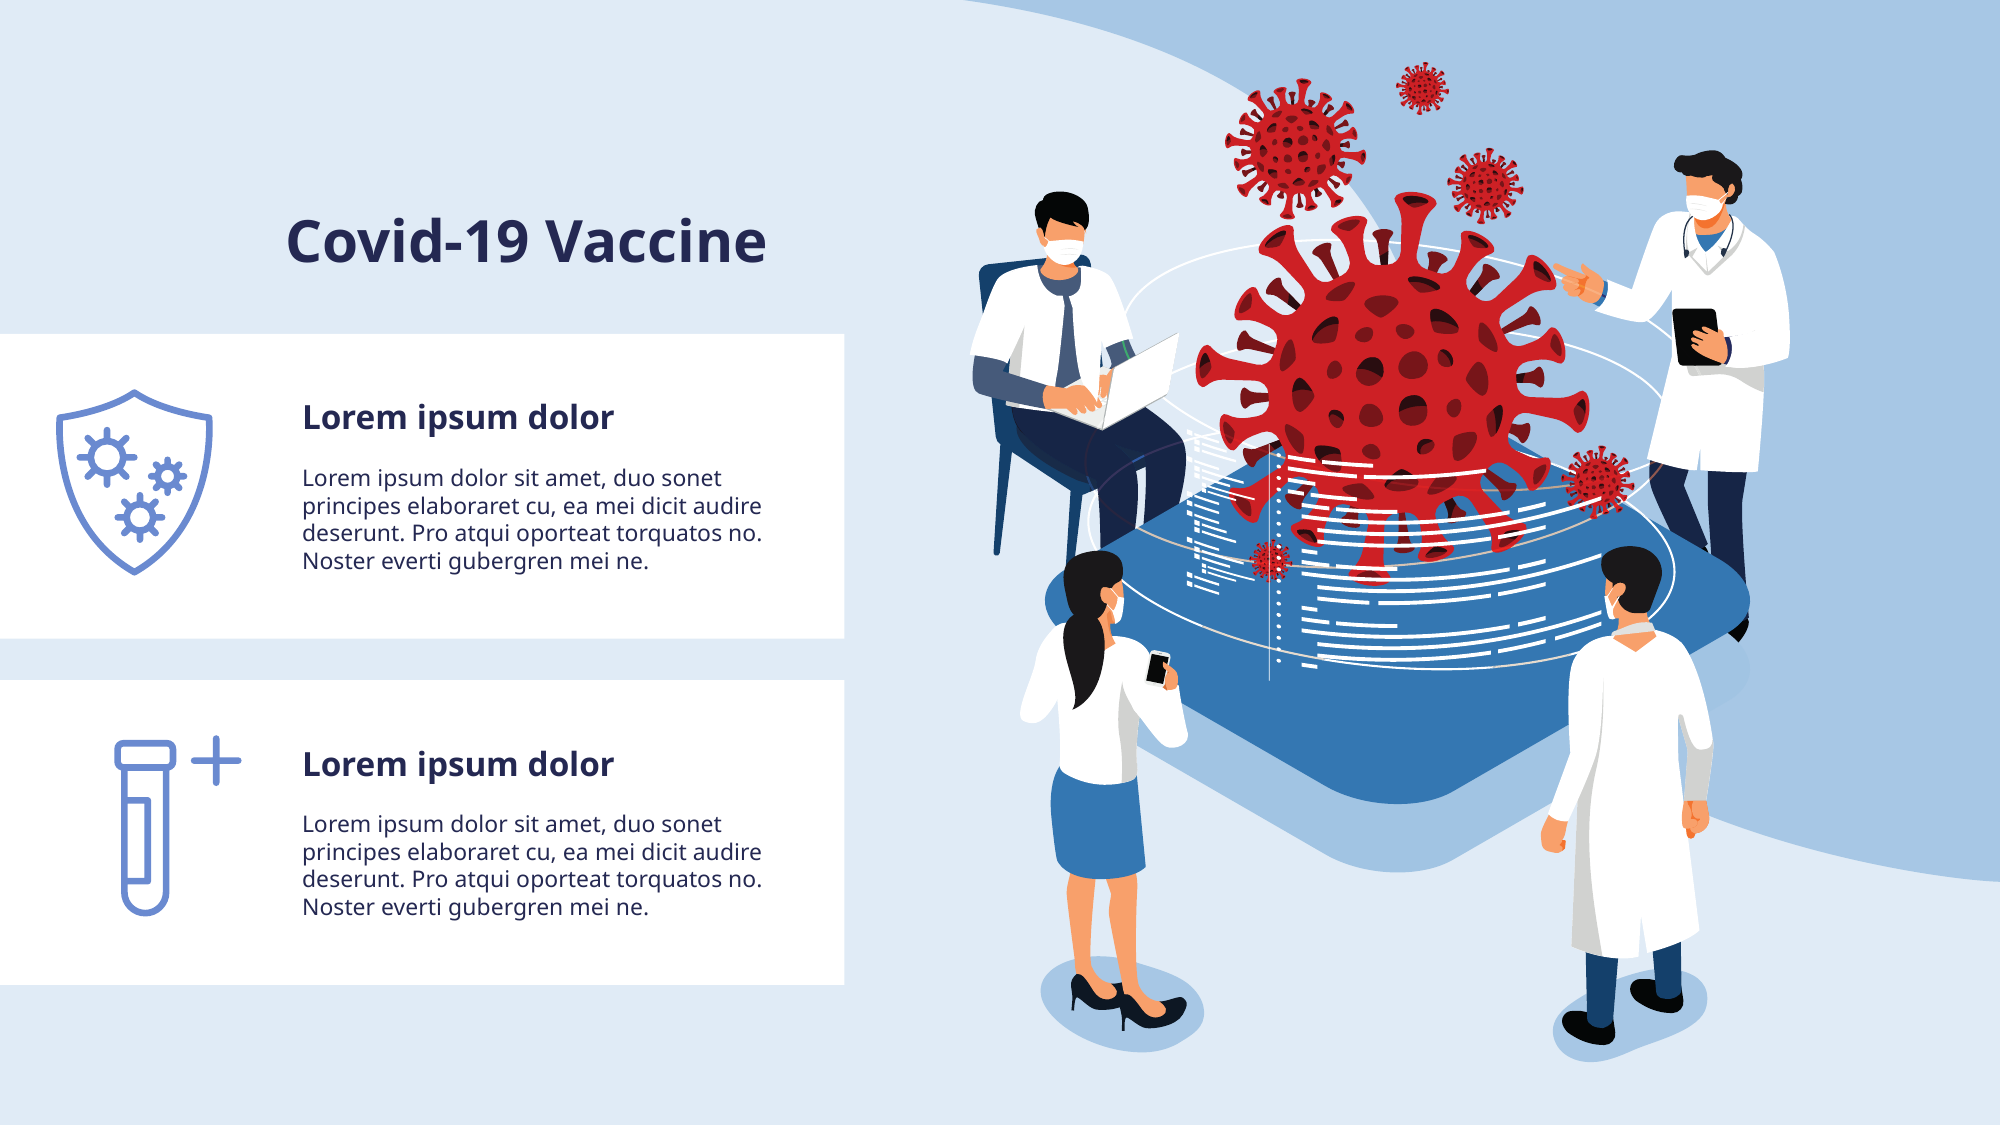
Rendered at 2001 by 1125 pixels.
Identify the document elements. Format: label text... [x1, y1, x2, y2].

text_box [54, 389, 215, 576]
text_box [957, 61, 1792, 1064]
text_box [114, 735, 242, 917]
text_box [0, 333, 845, 640]
text_box Lorem ipsum dolor Lorem ipsum dolor sit amet, duo sonet principes elaboraret cu, ea mei dicit audire deserunt. Pro atqui oporteat torquatos no. Noster everti gubergren mei ne. [287, 735, 833, 928]
text_box Covid-19 Vaccine [270, 196, 957, 282]
text_box [0, 679, 845, 986]
text_box Lorem ipsum dolor Lorem ipsum dolor sit amet, duo sonet principes elaboraret cu, ea mei dicit audire deserunt. Pro atqui oporteat torquatos no. Noster everti gubergren mei ne. [287, 389, 833, 582]
text_box [963, 0, 2000, 882]
